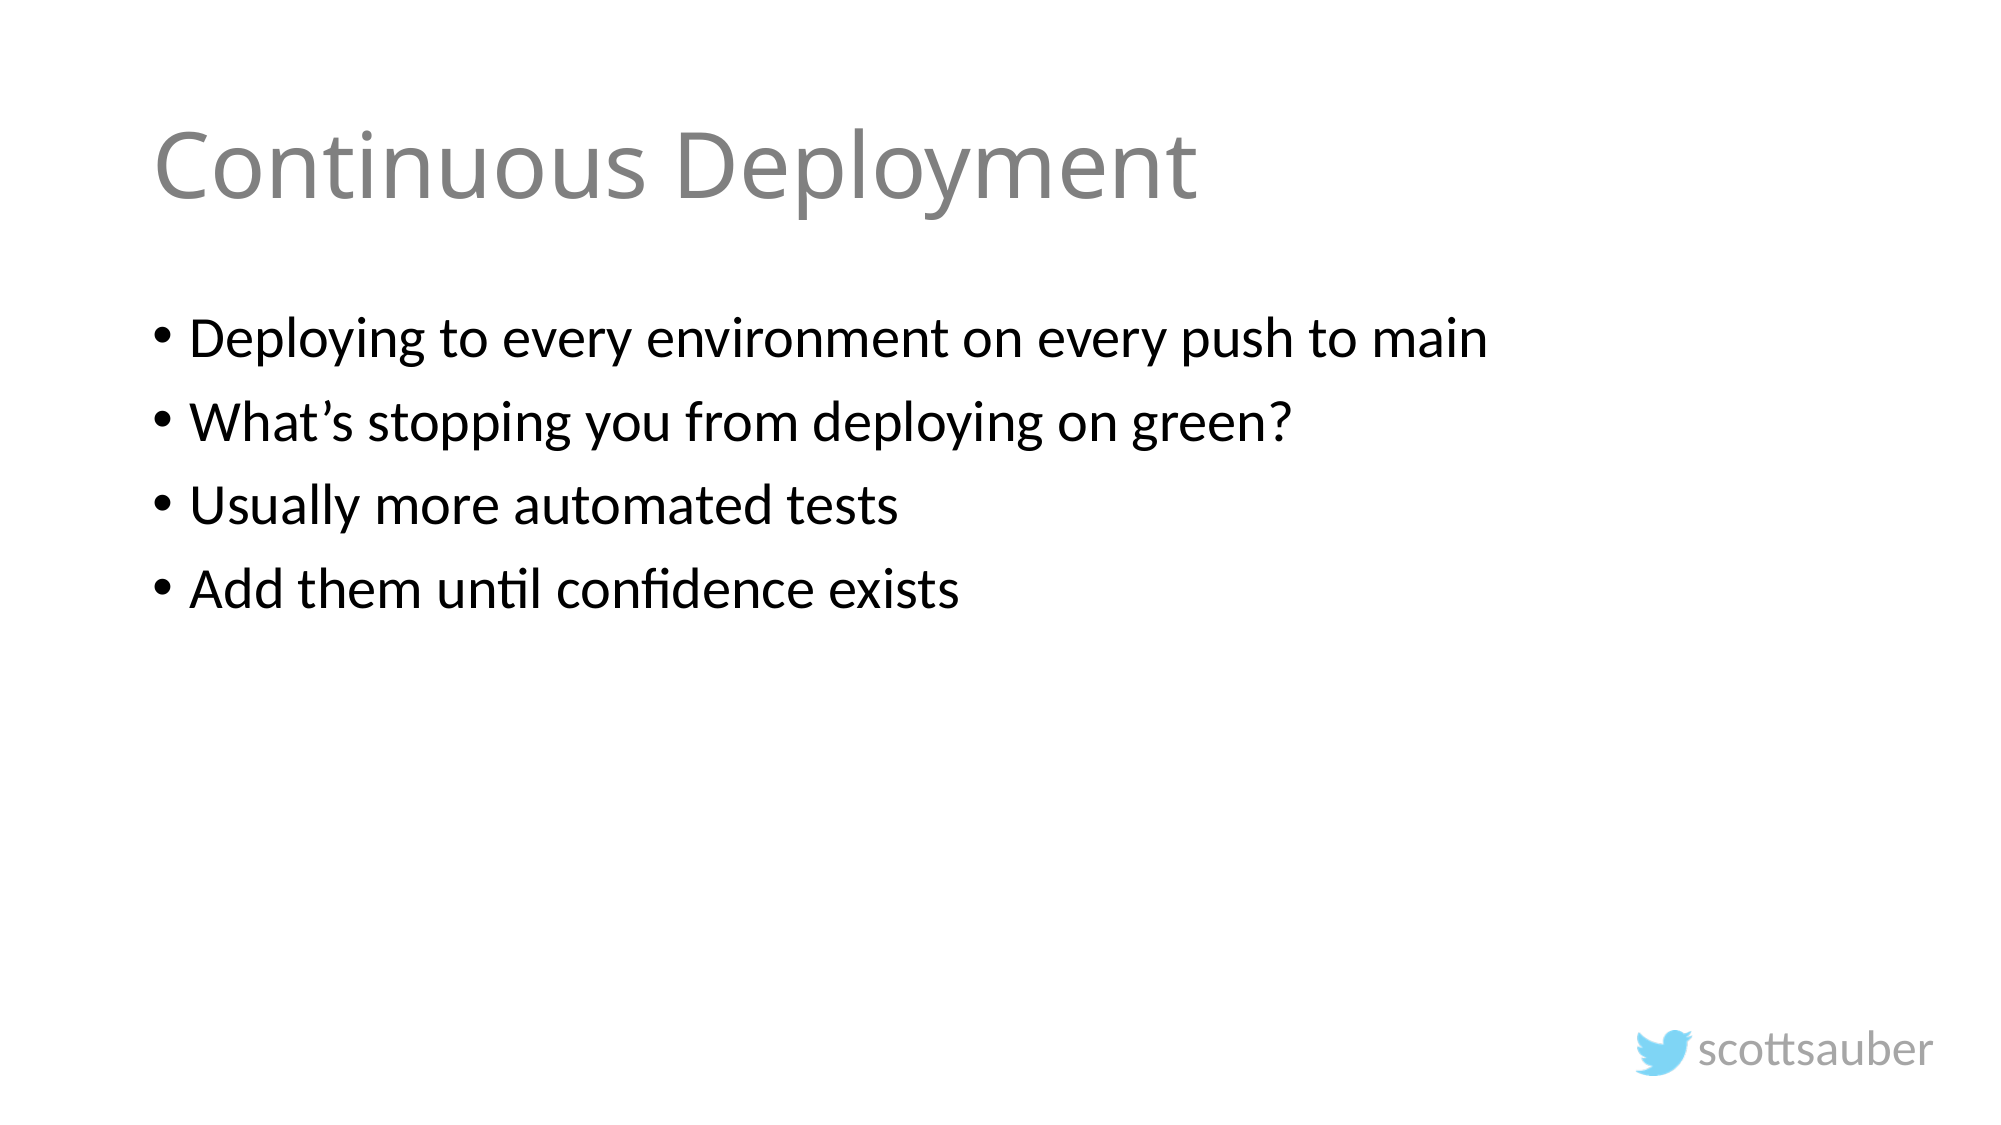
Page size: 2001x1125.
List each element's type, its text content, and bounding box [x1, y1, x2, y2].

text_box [1635, 1014, 1986, 1093]
list Deploying to every environment on every push to main What’s stopping you from deploying on green? Usually more automated tests Add them until confidence exists [137, 299, 1863, 1092]
title Continuous Deployment [137, 59, 1863, 278]
